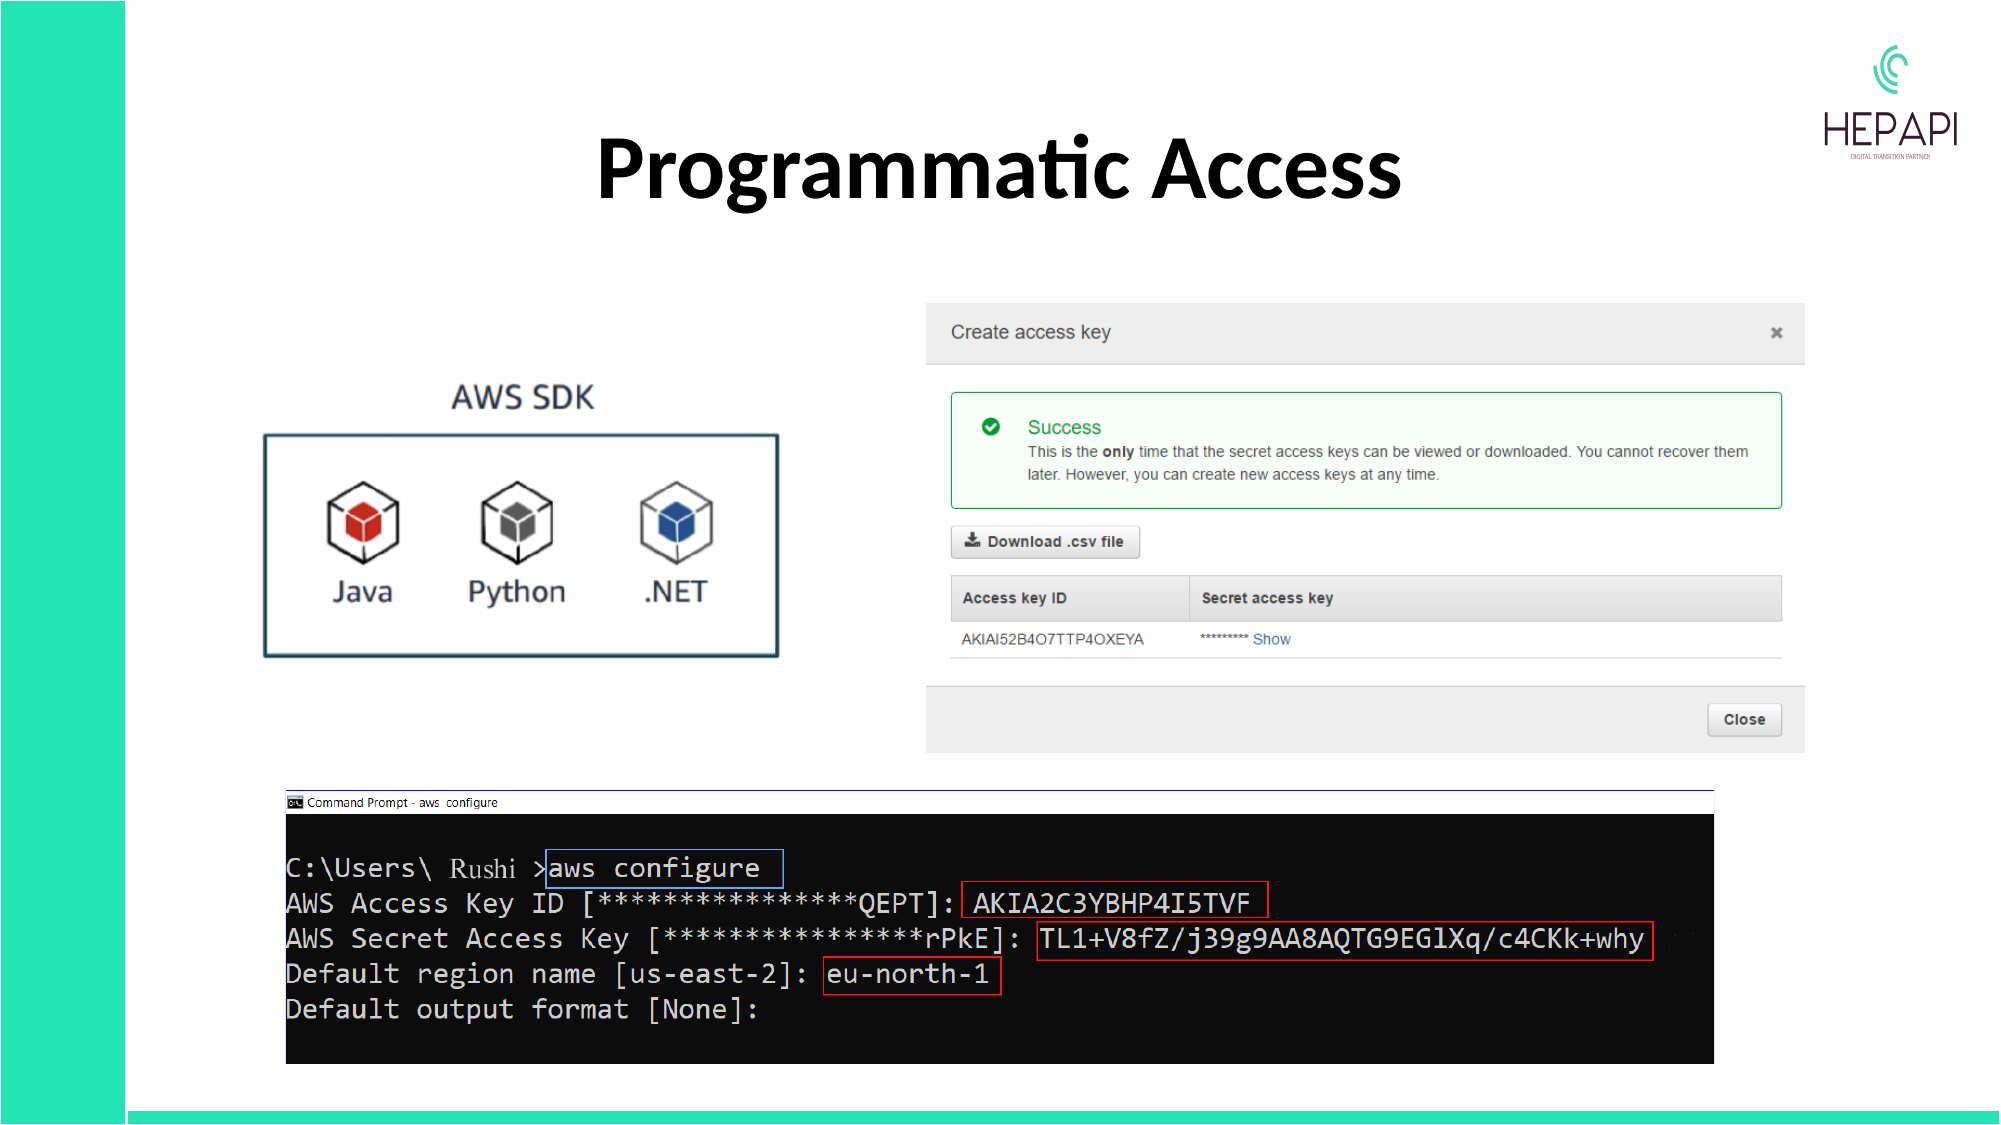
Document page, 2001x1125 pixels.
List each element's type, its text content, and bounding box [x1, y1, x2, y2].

picture [237, 370, 817, 686]
text_box [0, 0, 127, 1125]
text_box [126, 1109, 2000, 1125]
picture [285, 790, 1715, 1064]
picture [1759, 10, 1976, 213]
title Programmatic Access [136, 59, 1863, 278]
picture [926, 303, 1805, 753]
